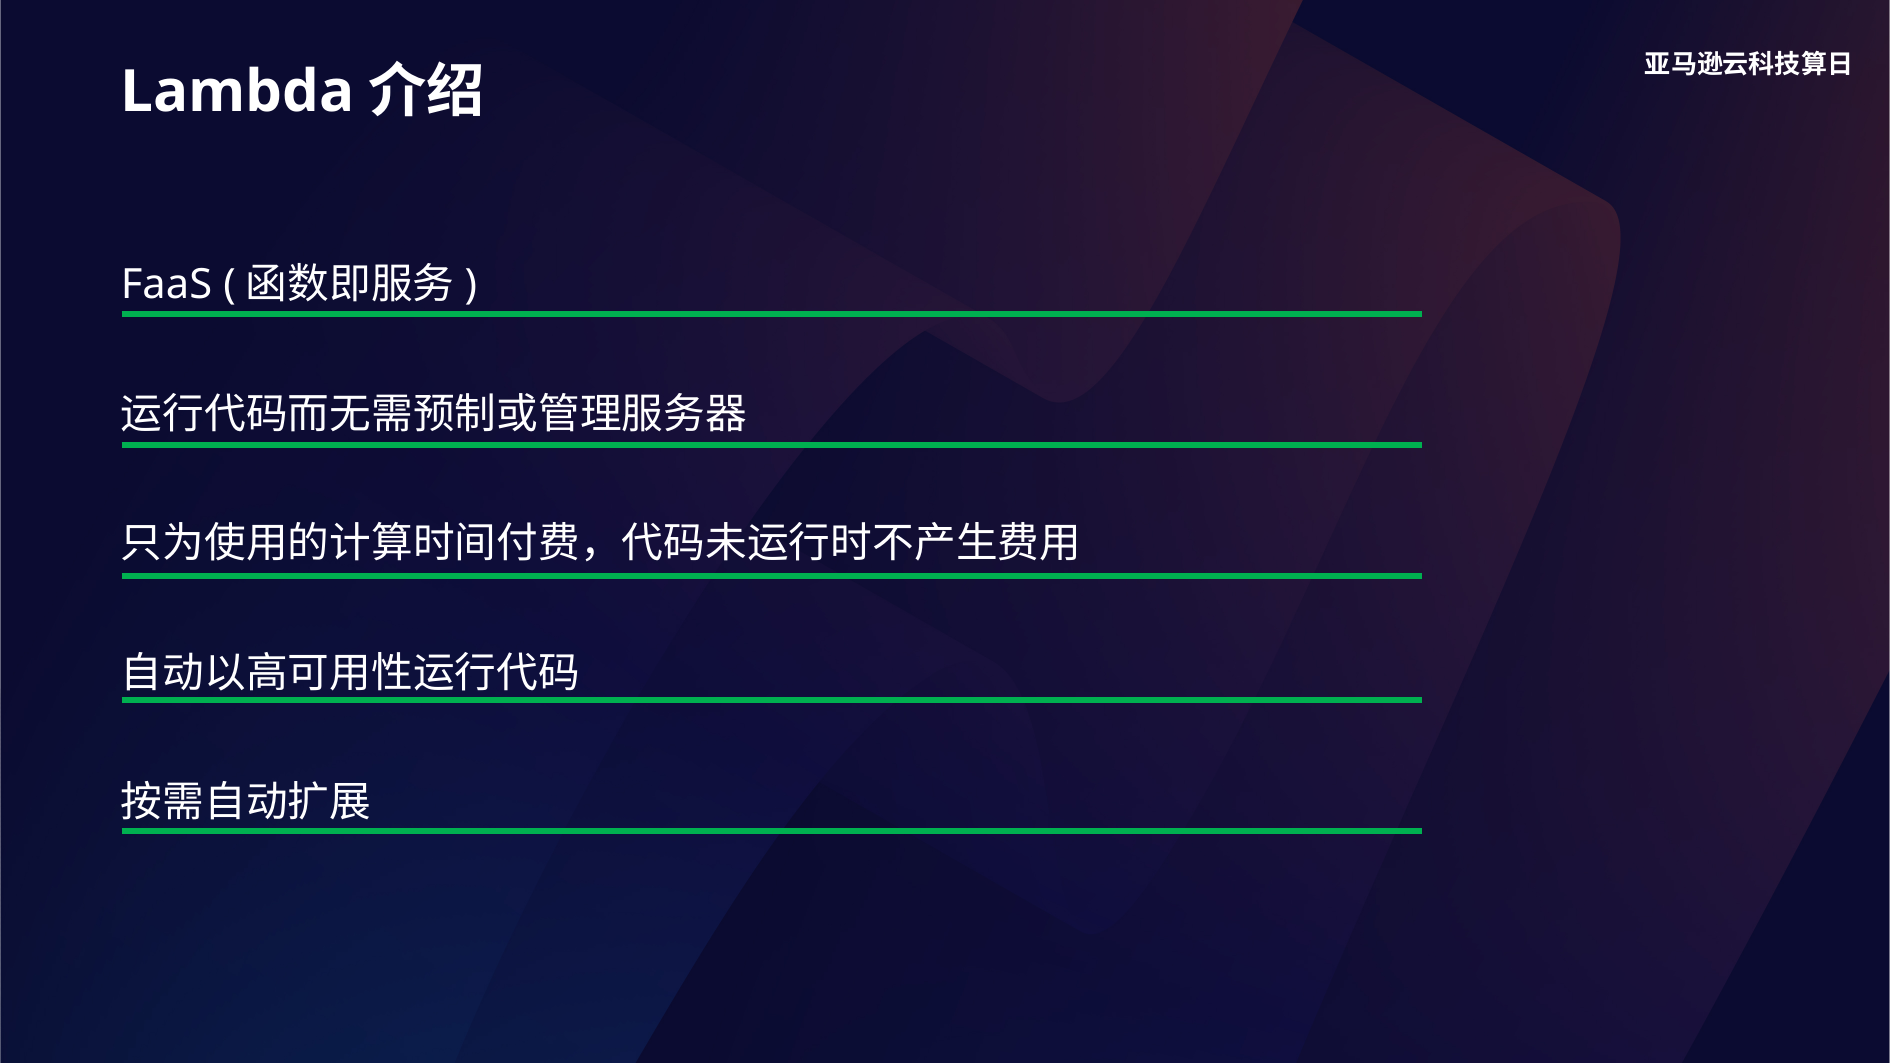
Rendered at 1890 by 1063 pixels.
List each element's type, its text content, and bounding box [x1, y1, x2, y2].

list FaaS (函数即服务) 运行代码而无需预制或管理服务器 只为使用的计算时间付费，代码未运行时不产生费用 自动以高可用性运行代码 按需自动扩展 [105, 255, 1823, 1009]
text_box Lambda介绍 [105, 53, 1823, 147]
picture [0, 0, 1890, 1063]
